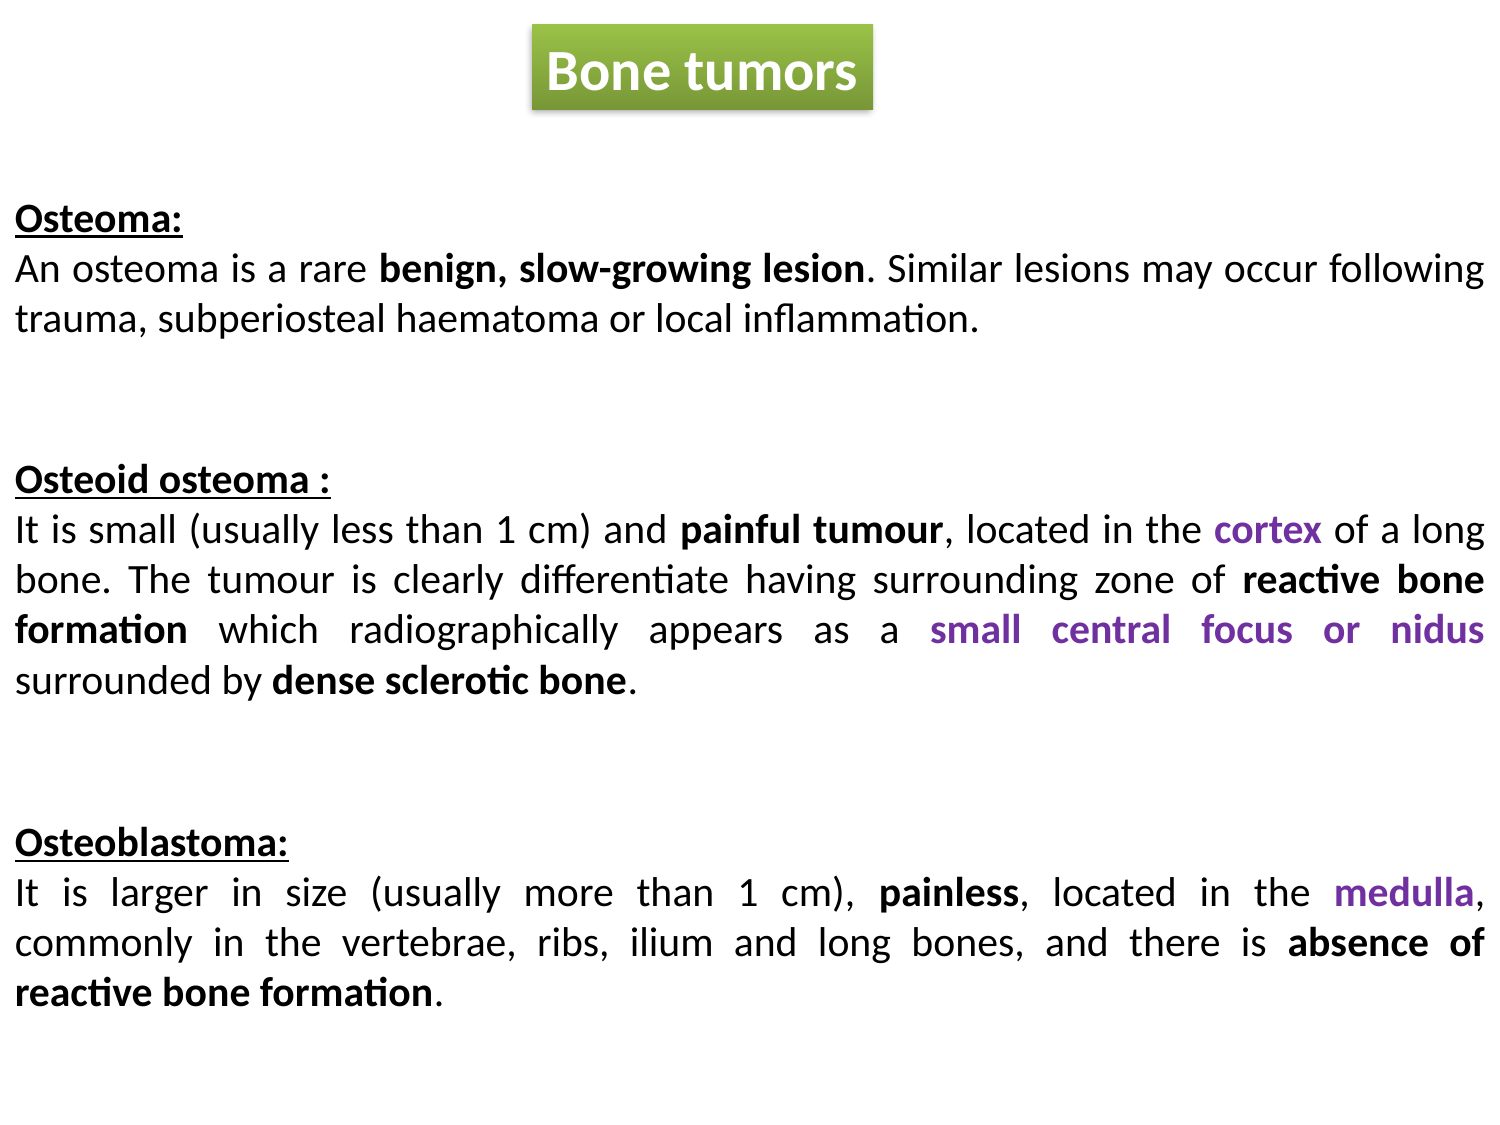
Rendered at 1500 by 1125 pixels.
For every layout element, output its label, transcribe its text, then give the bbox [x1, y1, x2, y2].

text_box Osteoid osteoma : It is small (usually less than 1 cm) and painful tumour, located in the cortex of a long bone. The tumour is clearly differentiate having surrounding zone of reactive bone formation which radiographically appears as a small central focus or nidus surrounded by dense sclerotic bone. [0, 444, 1500, 710]
text_box Osteoma: An osteoma is a rare benign, slow-growing lesion. Similar lesions may occur following trauma, subperiosteal haematoma or local inflammation. [0, 183, 1500, 349]
text_box Osteoblastoma: It is larger in size (usually more than 1 cm), painless, located in the medulla, commonly in the vertebrae, ribs, ilium and long bones, and there is absence of reactive bone formation. [0, 807, 1500, 1023]
text_box Bone tumors [532, 24, 874, 110]
